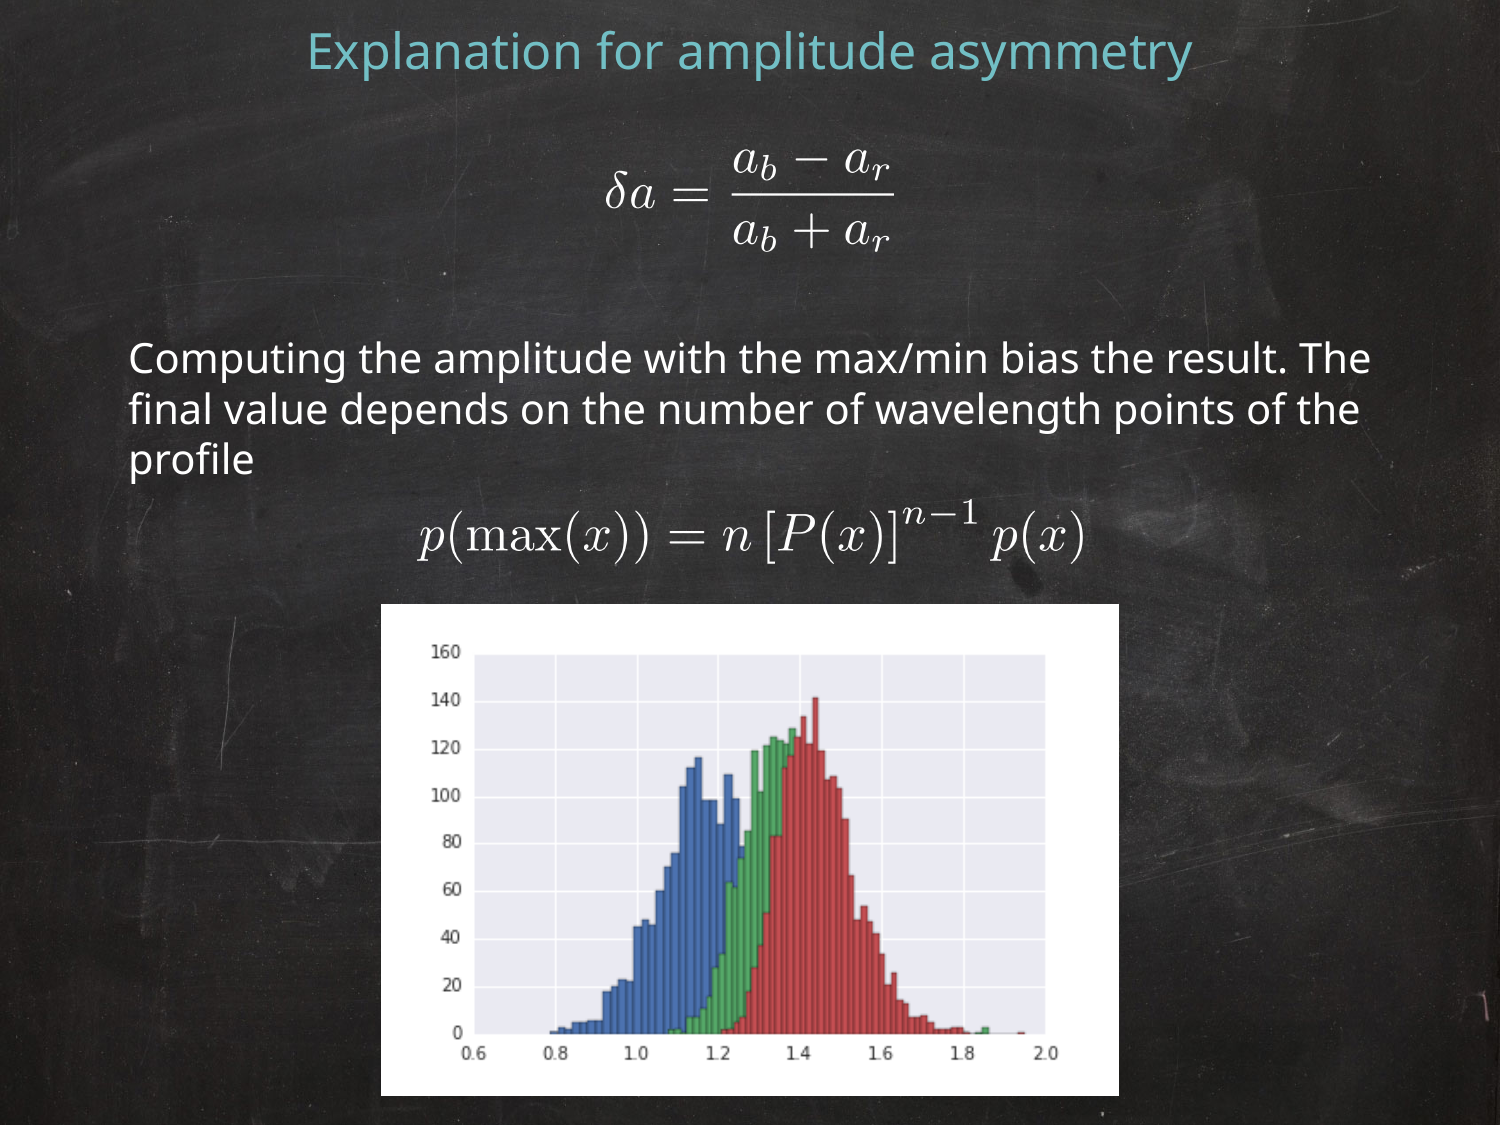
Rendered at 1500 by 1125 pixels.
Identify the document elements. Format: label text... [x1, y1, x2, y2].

text_box Computing the amplitude with the max/min bias the result. The final value depends on the number of wavelength points of the profile [113, 324, 1387, 490]
text_box Explanation for amplitude asymmetry [291, 12, 1209, 88]
picture [0, 0, 1500, 1125]
